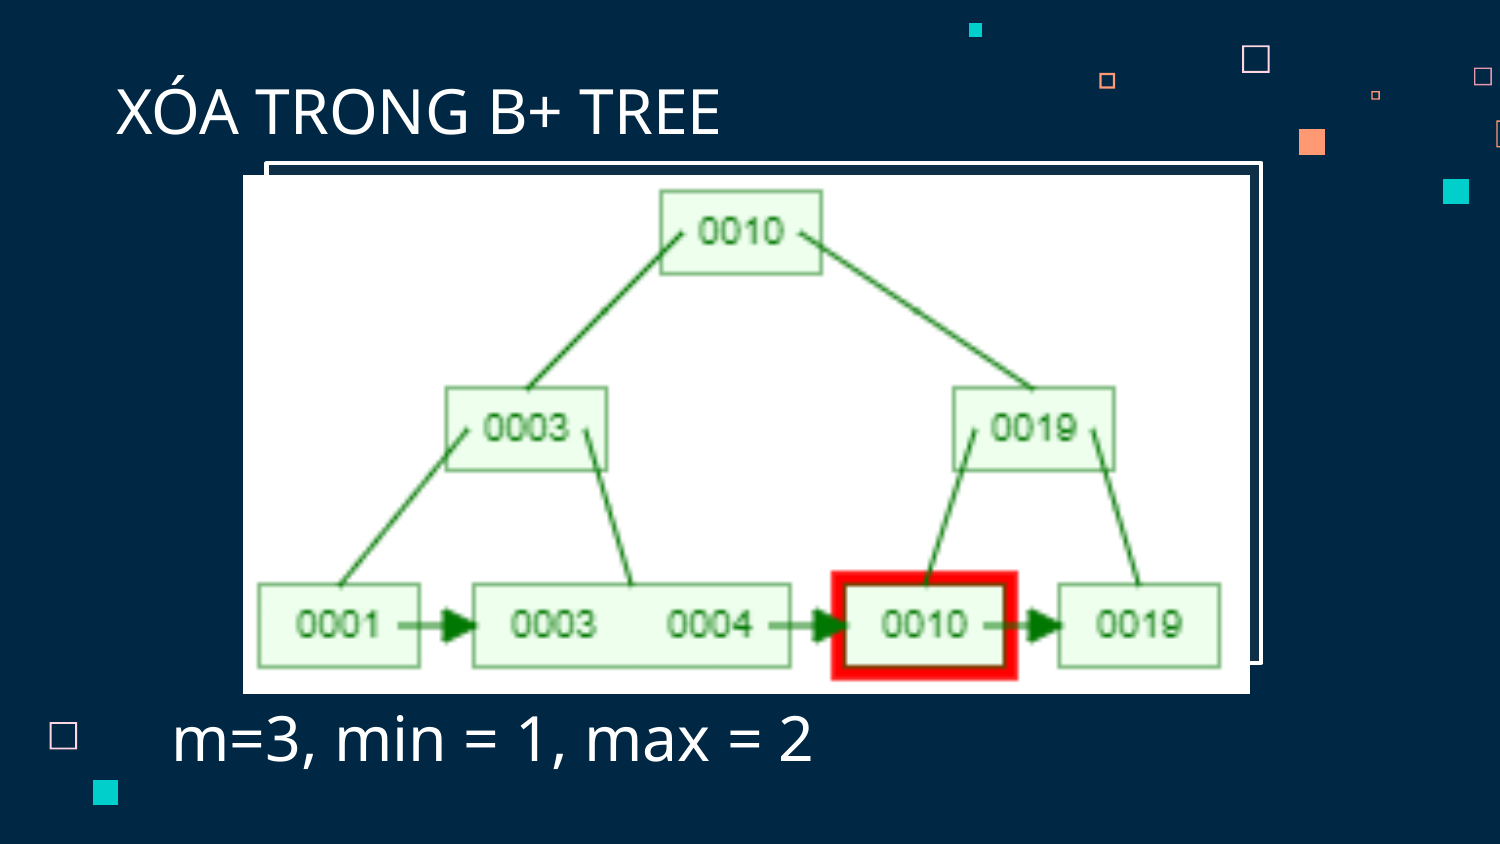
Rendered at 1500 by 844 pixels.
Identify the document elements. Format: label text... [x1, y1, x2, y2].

title XÓA TRONG B+ TREE [101, 67, 878, 163]
text_box [1299, 129, 1325, 155]
text_box [264, 161, 1263, 665]
picture [243, 175, 1250, 694]
text_box m=3, min = 1, max = 2 [156, 694, 933, 789]
